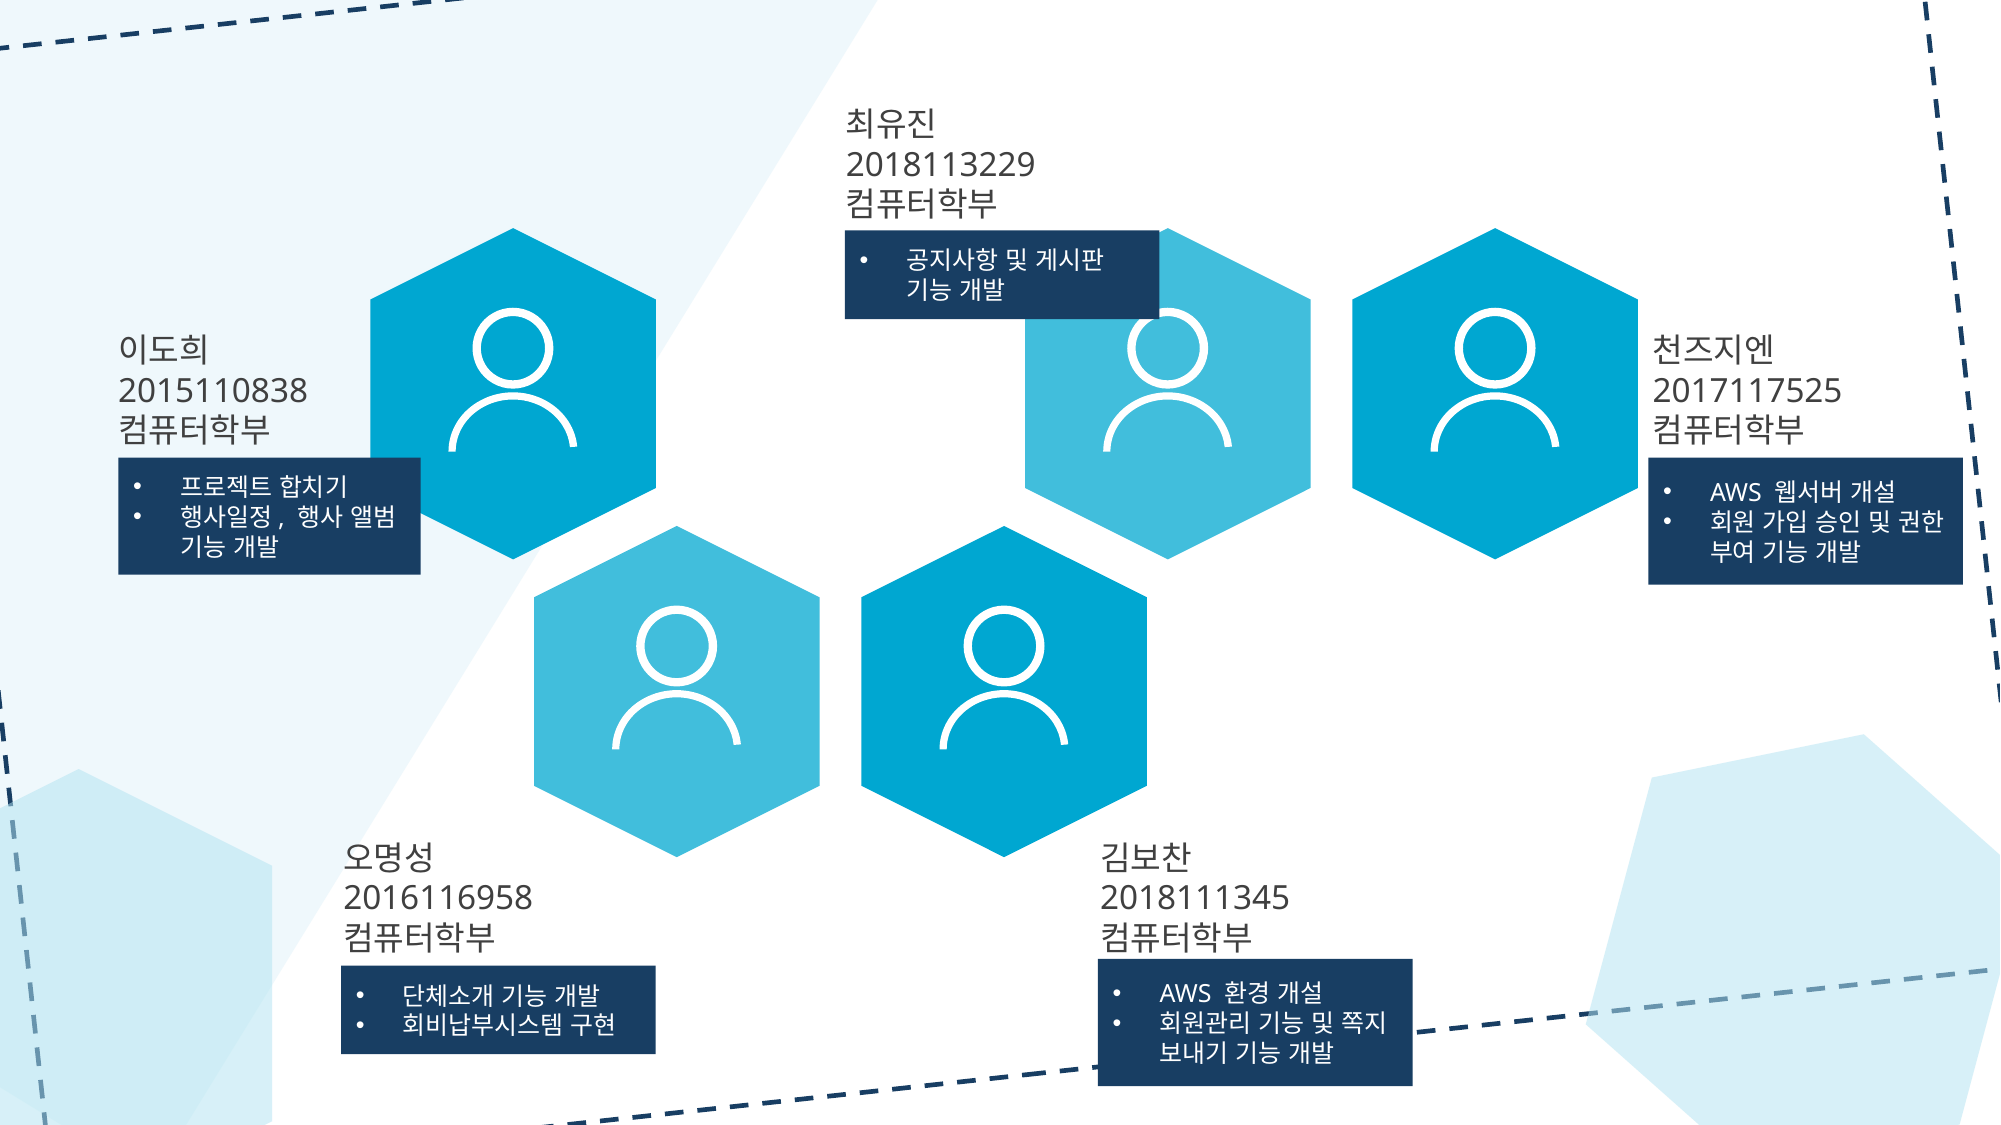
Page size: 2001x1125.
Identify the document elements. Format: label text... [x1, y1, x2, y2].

text_box [1584, 733, 2000, 1125]
text_box AWS 환경 개설 회원관리 기능 및 쪽지 보내기 기능 개발 [1097, 958, 1414, 1087]
text_box 단체소개 기능 개발 회비납부시스템 구현 [340, 965, 657, 1055]
text_box [0, 0, 2000, 1125]
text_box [1024, 228, 1311, 560]
text_box 프로젝트 합치기 행사일정, 행사 앨범 기능 개발 [117, 457, 422, 576]
text_box [0, 0, 425, 48]
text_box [370, 228, 656, 560]
text_box 공지사항 및 게시판 기능 개발 [844, 229, 1024, 320]
text_box AWS 웹서버 개설 회원 가입 승인 및 권한 부여 기능 개발 [1647, 457, 1964, 586]
text_box [0, 726, 9, 806]
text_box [1352, 228, 1638, 560]
text_box [0, 767, 274, 1125]
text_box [861, 525, 1147, 858]
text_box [533, 525, 820, 858]
